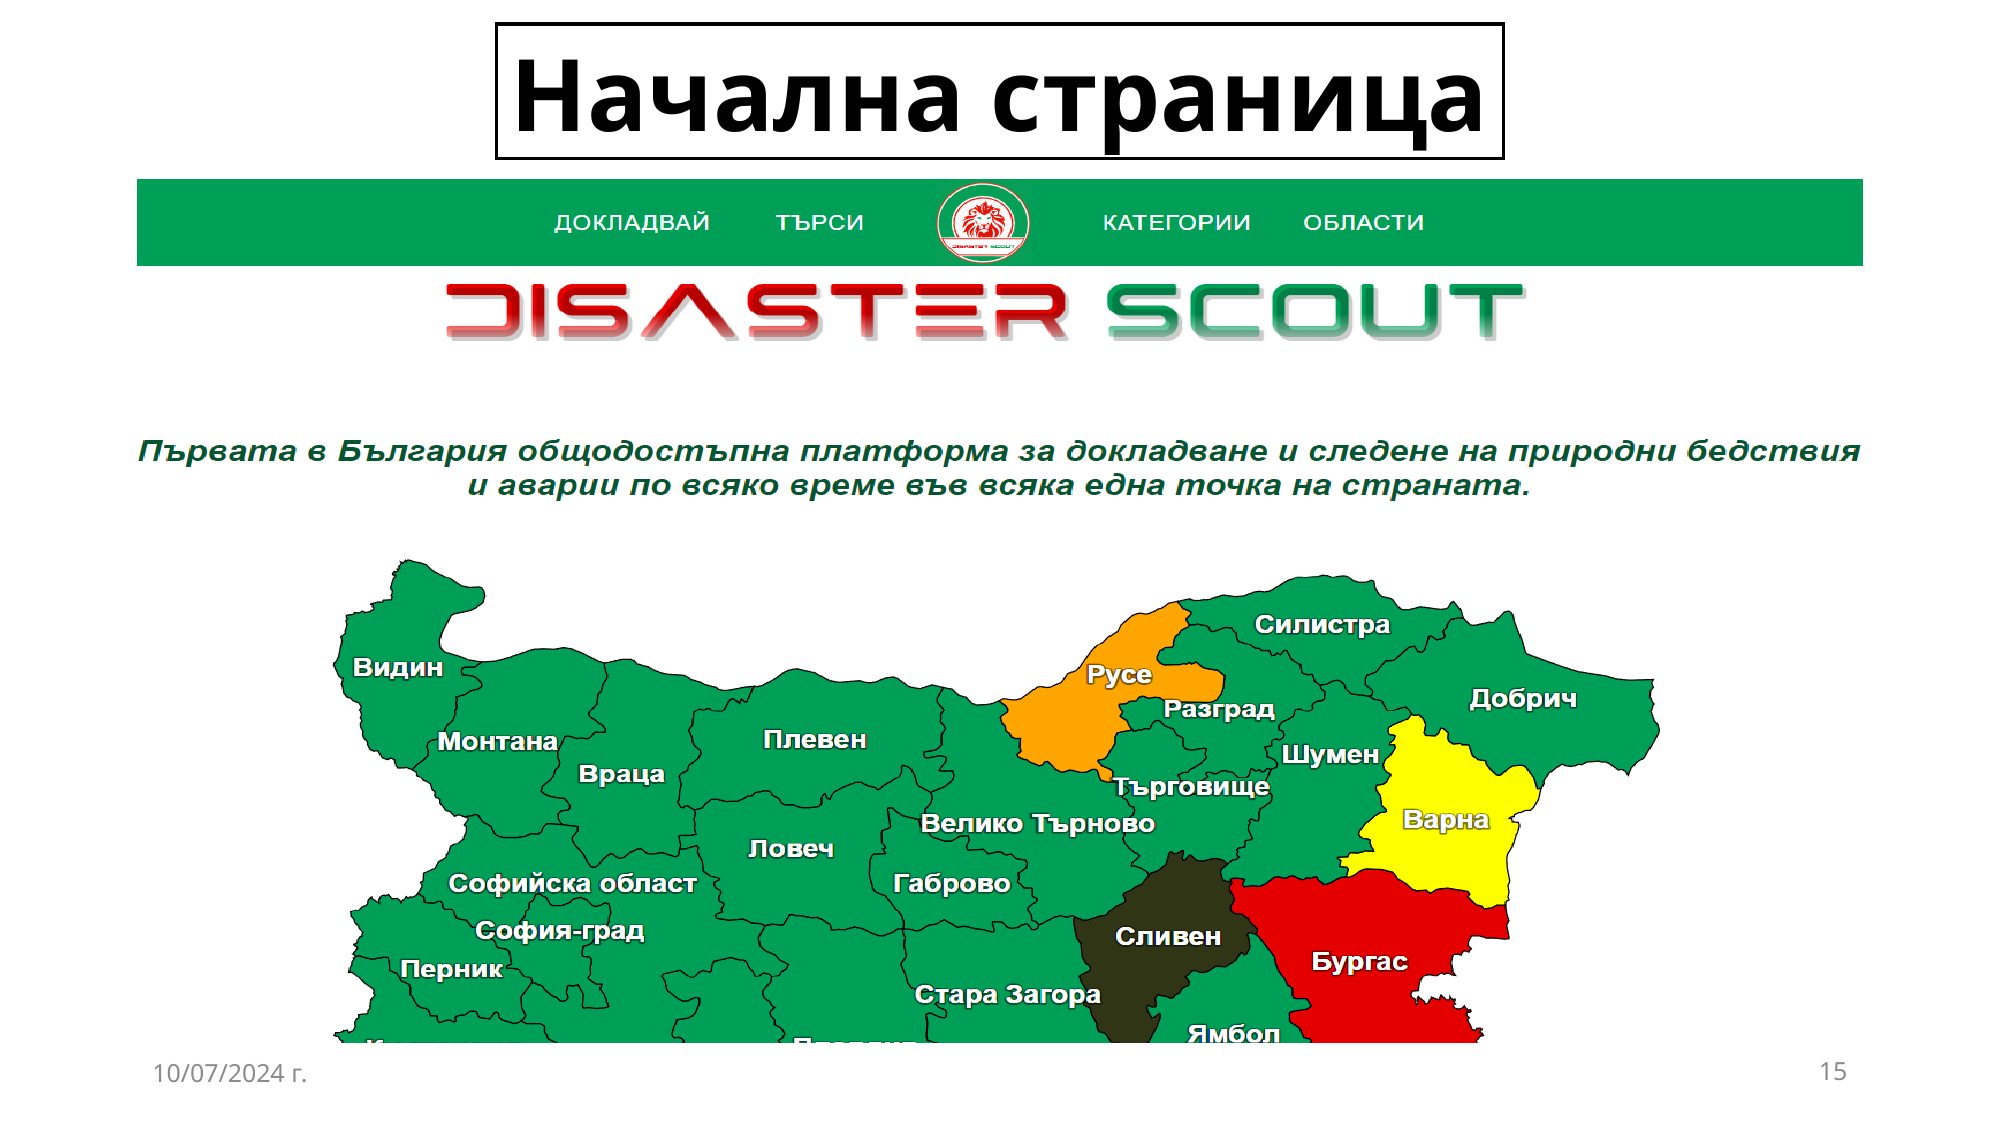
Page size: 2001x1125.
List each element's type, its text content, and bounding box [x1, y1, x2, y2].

text_box Начална страница [495, 22, 1505, 160]
slide_number 15 [1412, 1044, 1863, 1103]
picture [136, 178, 1863, 1044]
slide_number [137, 1044, 588, 1103]
